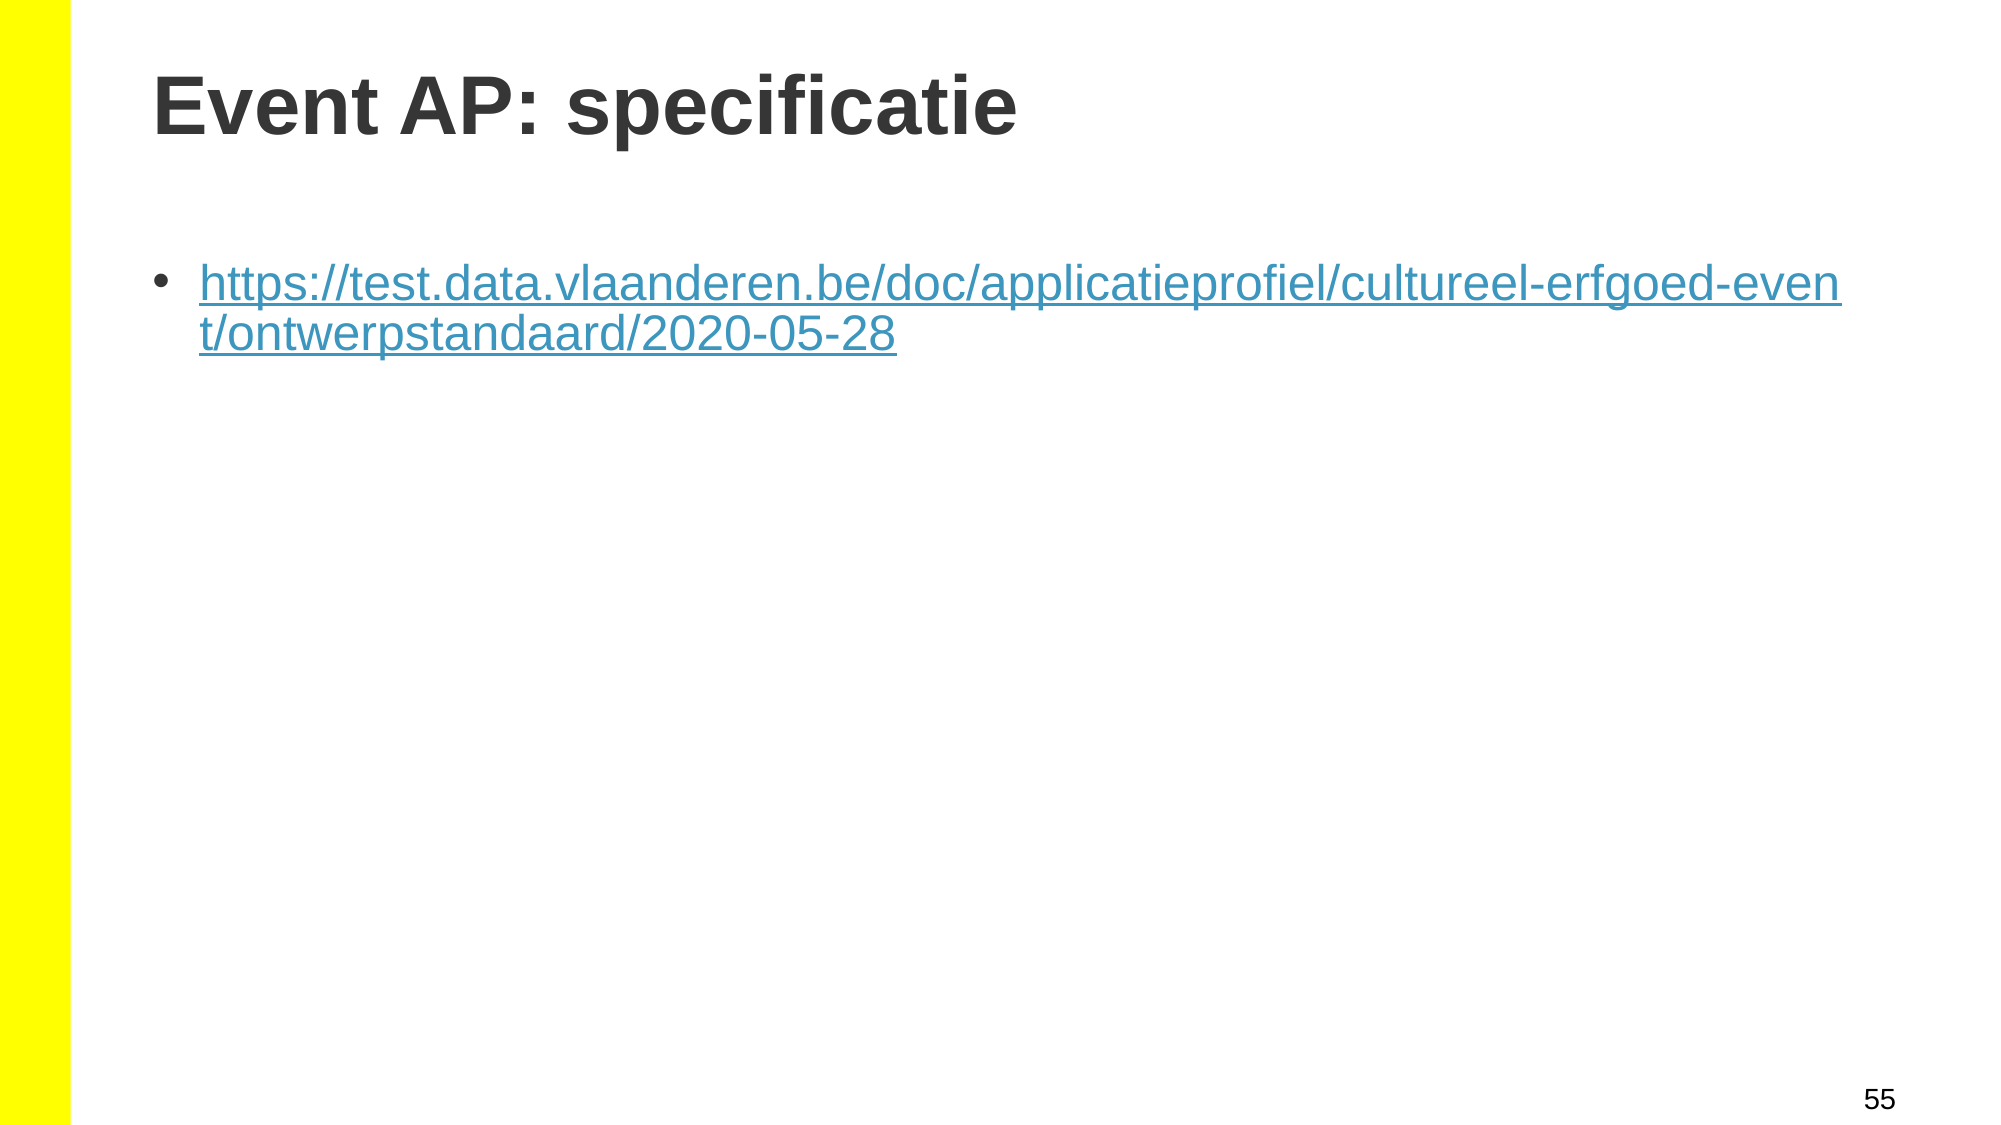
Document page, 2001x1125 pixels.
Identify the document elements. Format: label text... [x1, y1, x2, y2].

text_box Event AP: specificatie [137, 21, 1461, 203]
list https://test.data.vlaanderen.be/doc/applicatieprofiel/cultureel-erfgoed-event/ontwerpstandaard/2020-05-28 [137, 243, 1863, 1063]
slide_number 55 [1754, 763, 1904, 1125]
